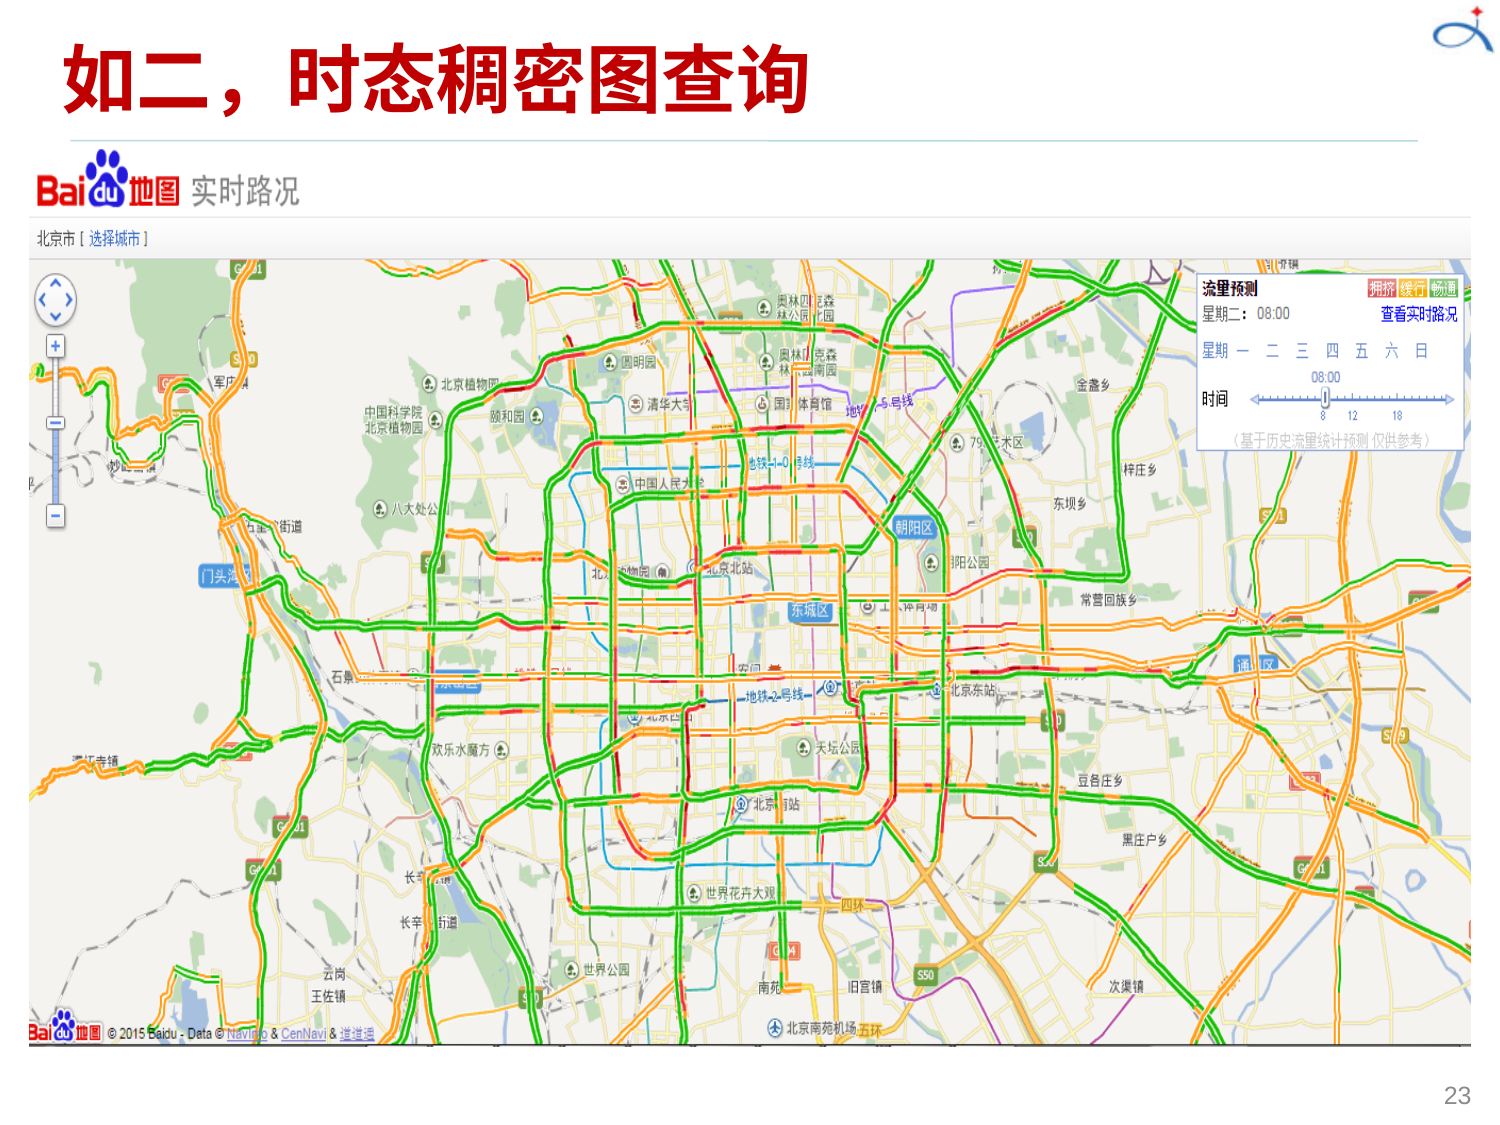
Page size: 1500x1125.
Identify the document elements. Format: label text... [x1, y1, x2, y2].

picture [29, 148, 1471, 1047]
title 如二，时态稠密图查询 [46, 11, 1419, 143]
slide_number 23 [1136, 1065, 1487, 1125]
picture [1432, 5, 1495, 55]
